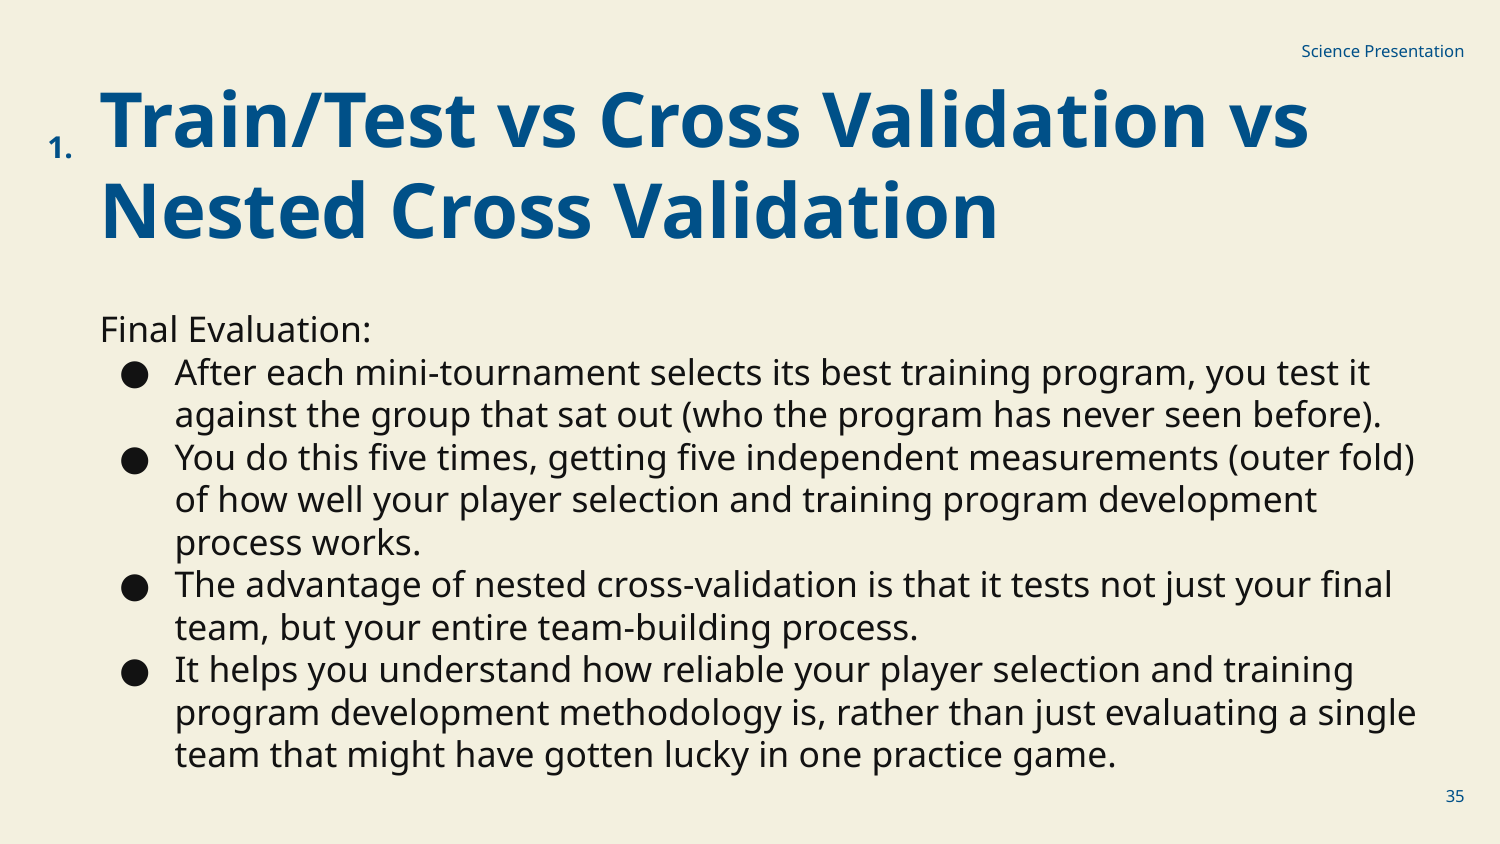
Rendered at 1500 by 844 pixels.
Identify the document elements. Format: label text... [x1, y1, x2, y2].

text_box Final Evaluation: After each mini-tournament selects its best training program, you test it against the group that sat out (who the program has never seen before). You do this five times, getting five independent measurements (outer fold) of how well your player selection and training program development process works. The advantage of nested cross-validation is that it tests not just your final team, but your entire team-building process. It helps you understand how reliable your player selection and training program development methodology is, rather than just evaluating a single team that might have gotten lucky in one practice game. [84, 292, 1453, 795]
text_box 1. [32, 122, 97, 180]
slide_number ‹#› [1389, 764, 1480, 830]
list Science Presentation [1162, 32, 1480, 67]
text_box Train/Test vs Cross Validation vs Nested Cross Validation [84, 122, 1500, 204]
